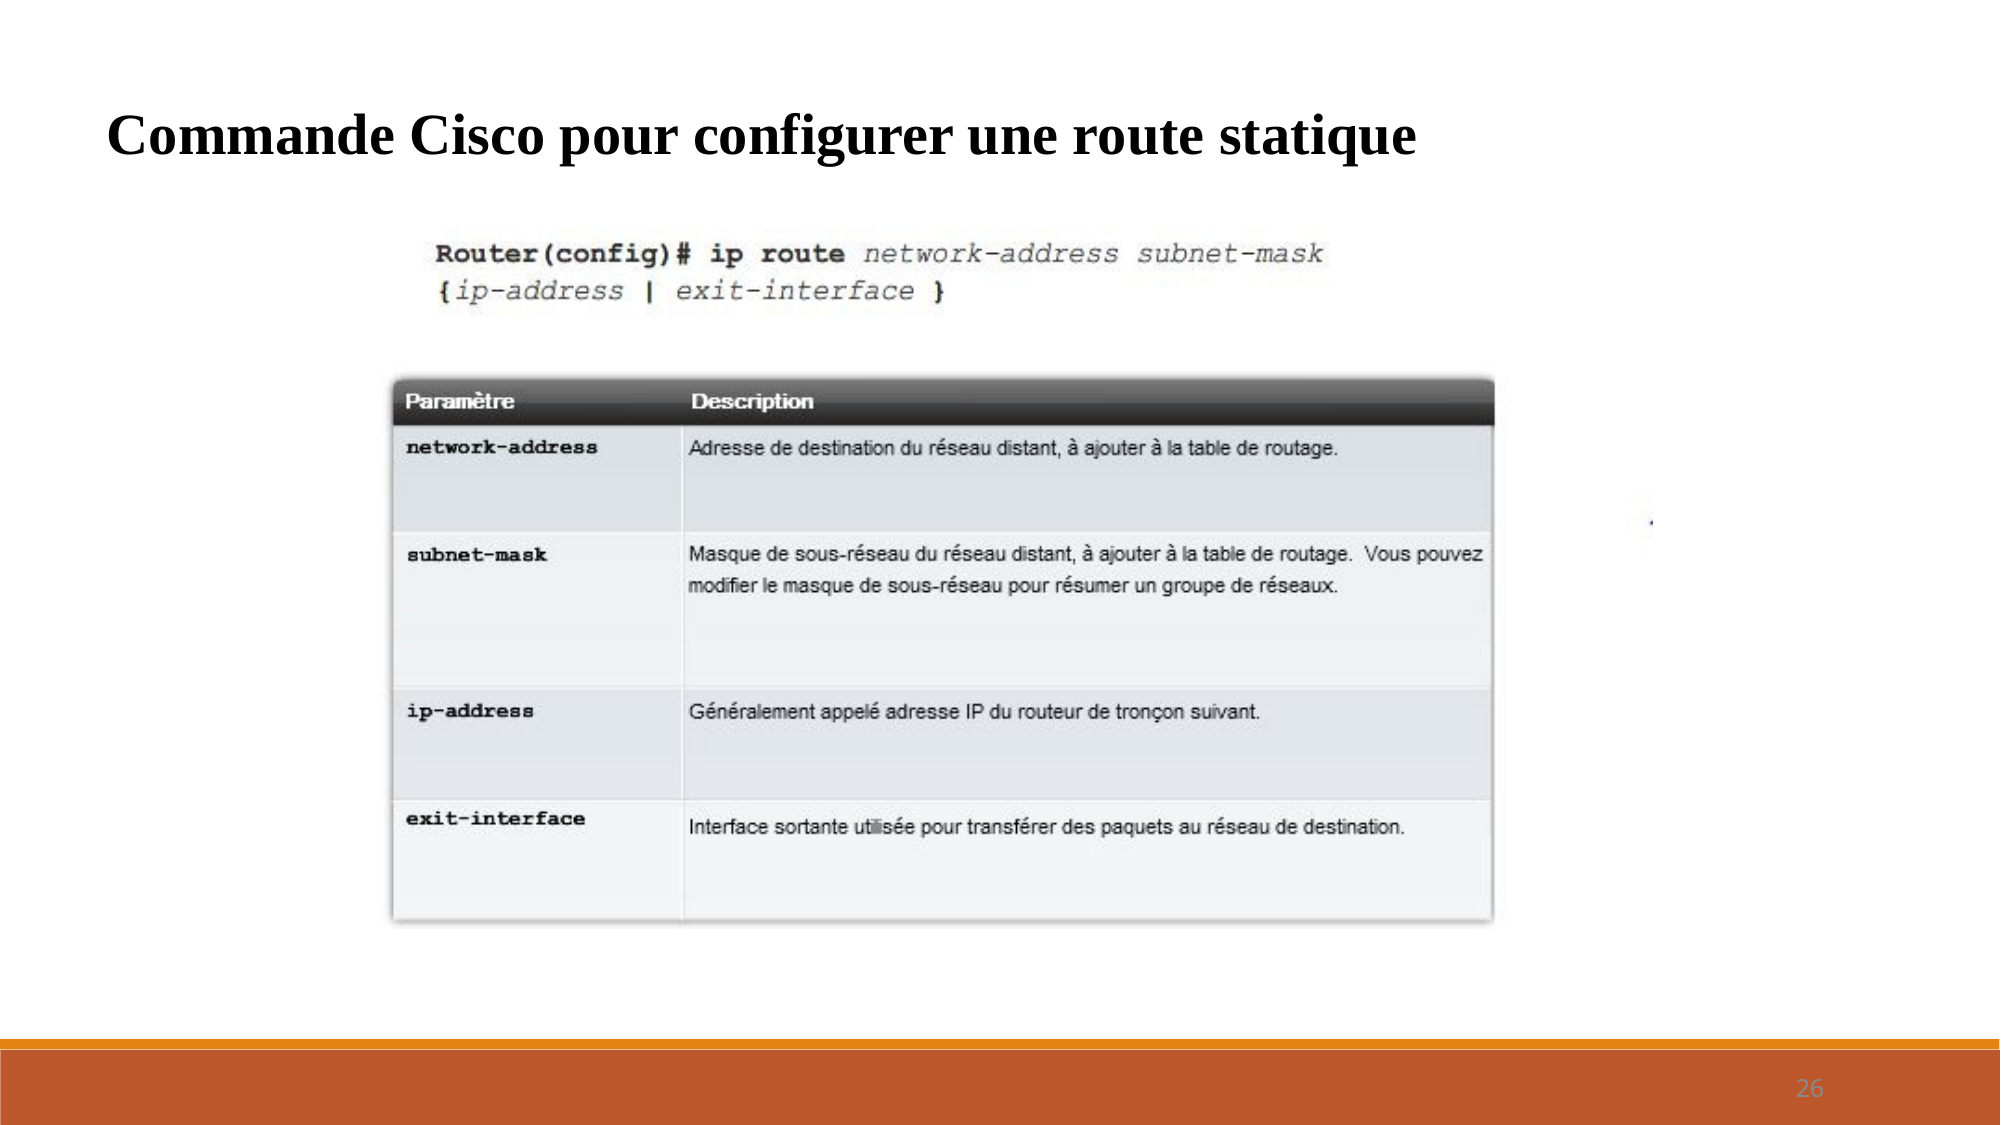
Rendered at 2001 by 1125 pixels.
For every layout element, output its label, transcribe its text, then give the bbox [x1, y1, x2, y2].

picture [379, 227, 1653, 930]
text_box Commande Cisco pour configurer une route statique [58, 88, 1466, 174]
slide_number 26 [1624, 1059, 1840, 1120]
